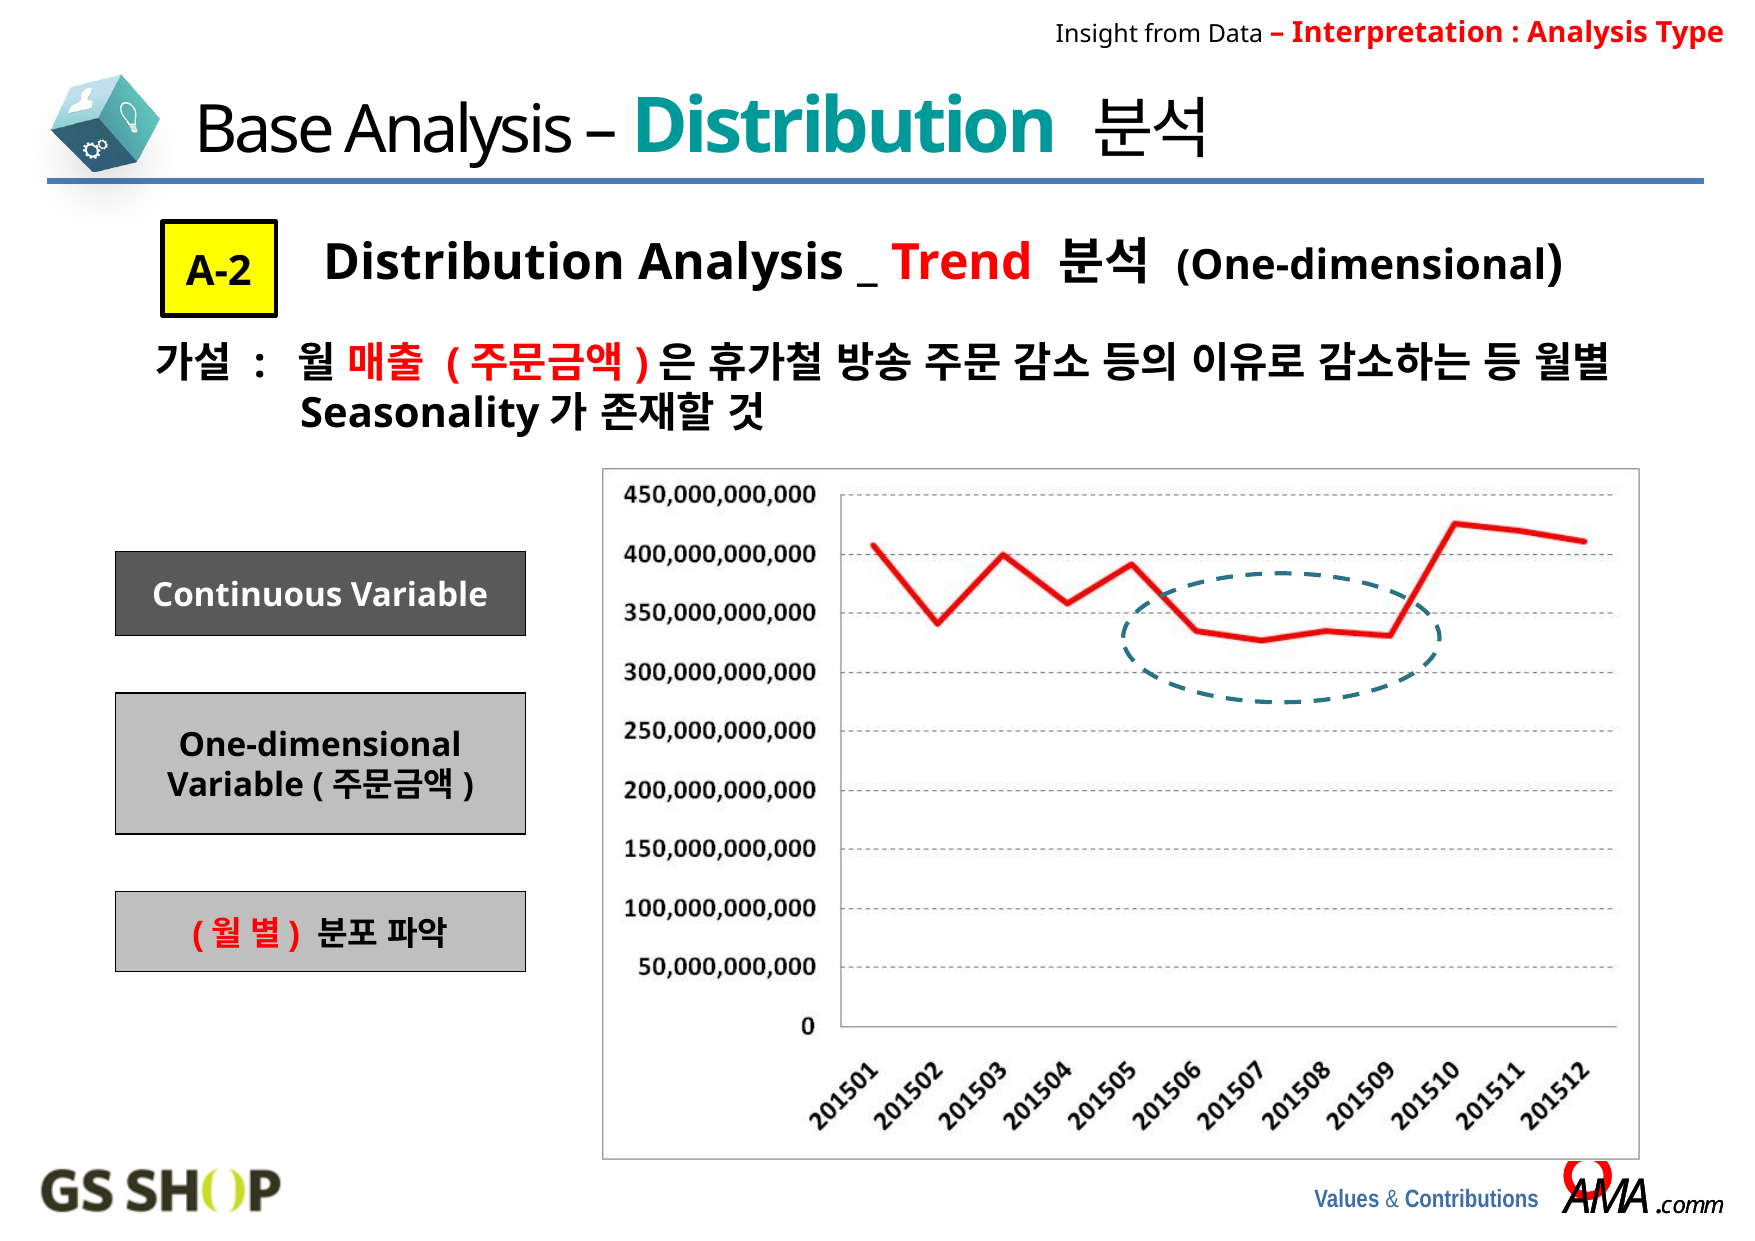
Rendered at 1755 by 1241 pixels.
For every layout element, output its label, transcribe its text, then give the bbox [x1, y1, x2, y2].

text_box (월 별) 분포 파악 [115, 891, 526, 972]
text_box Insight from Data – Interpretation : Analysis Type [981, 5, 1740, 56]
text_box Continuous Variable [115, 551, 526, 636]
text_box A-2 [162, 221, 276, 316]
picture [50, 74, 160, 172]
picture [601, 467, 1641, 1161]
text_box Distribution Analysis _ Trend 분석 (One-dimensional) [307, 221, 1755, 298]
text_box One-dimensional Variable (주문금액) [115, 693, 526, 834]
text_box Base Analysis – Distribution 분석 [176, 72, 1706, 170]
text_box 가설 : 월 매출 (주문금액)은 휴가철 방송 주문 감소 등의 이유로 감소하는 등 월별 Seasonality가 존재할 것 [138, 327, 1686, 444]
picture [39, 1163, 287, 1217]
